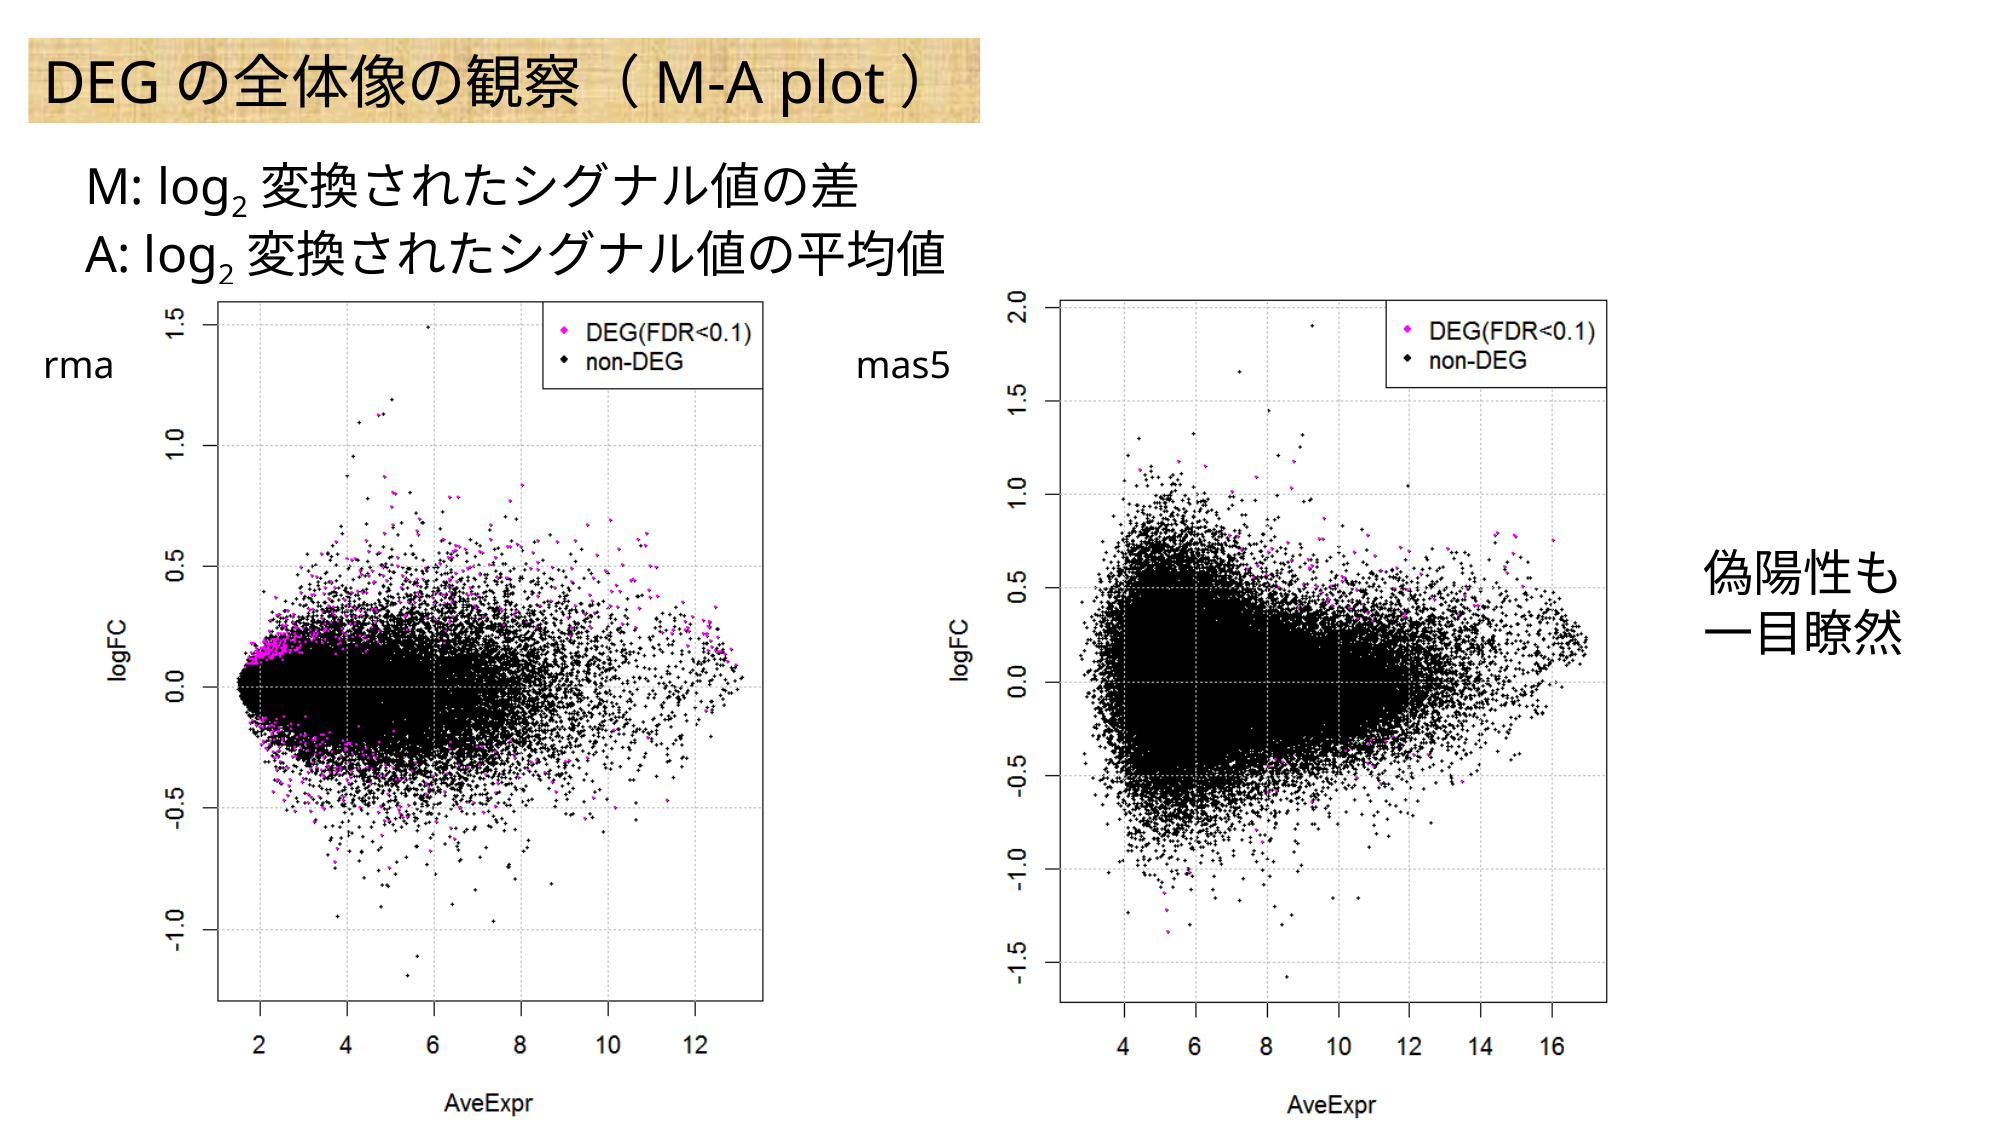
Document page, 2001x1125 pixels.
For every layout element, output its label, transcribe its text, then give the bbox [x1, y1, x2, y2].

text_box M: log2変換されたシグナル値の差 A: log2変換されたシグナル値の平均値 [70, 147, 1039, 299]
text_box mas5 [840, 333, 941, 394]
text_box rma [28, 333, 99, 394]
text_box DEGの全体像の観察（M-A plot） [28, 38, 981, 123]
text_box 偽陽性も 一目瞭然 [1688, 533, 1950, 669]
picture [99, 284, 824, 1125]
picture [941, 284, 1620, 1125]
